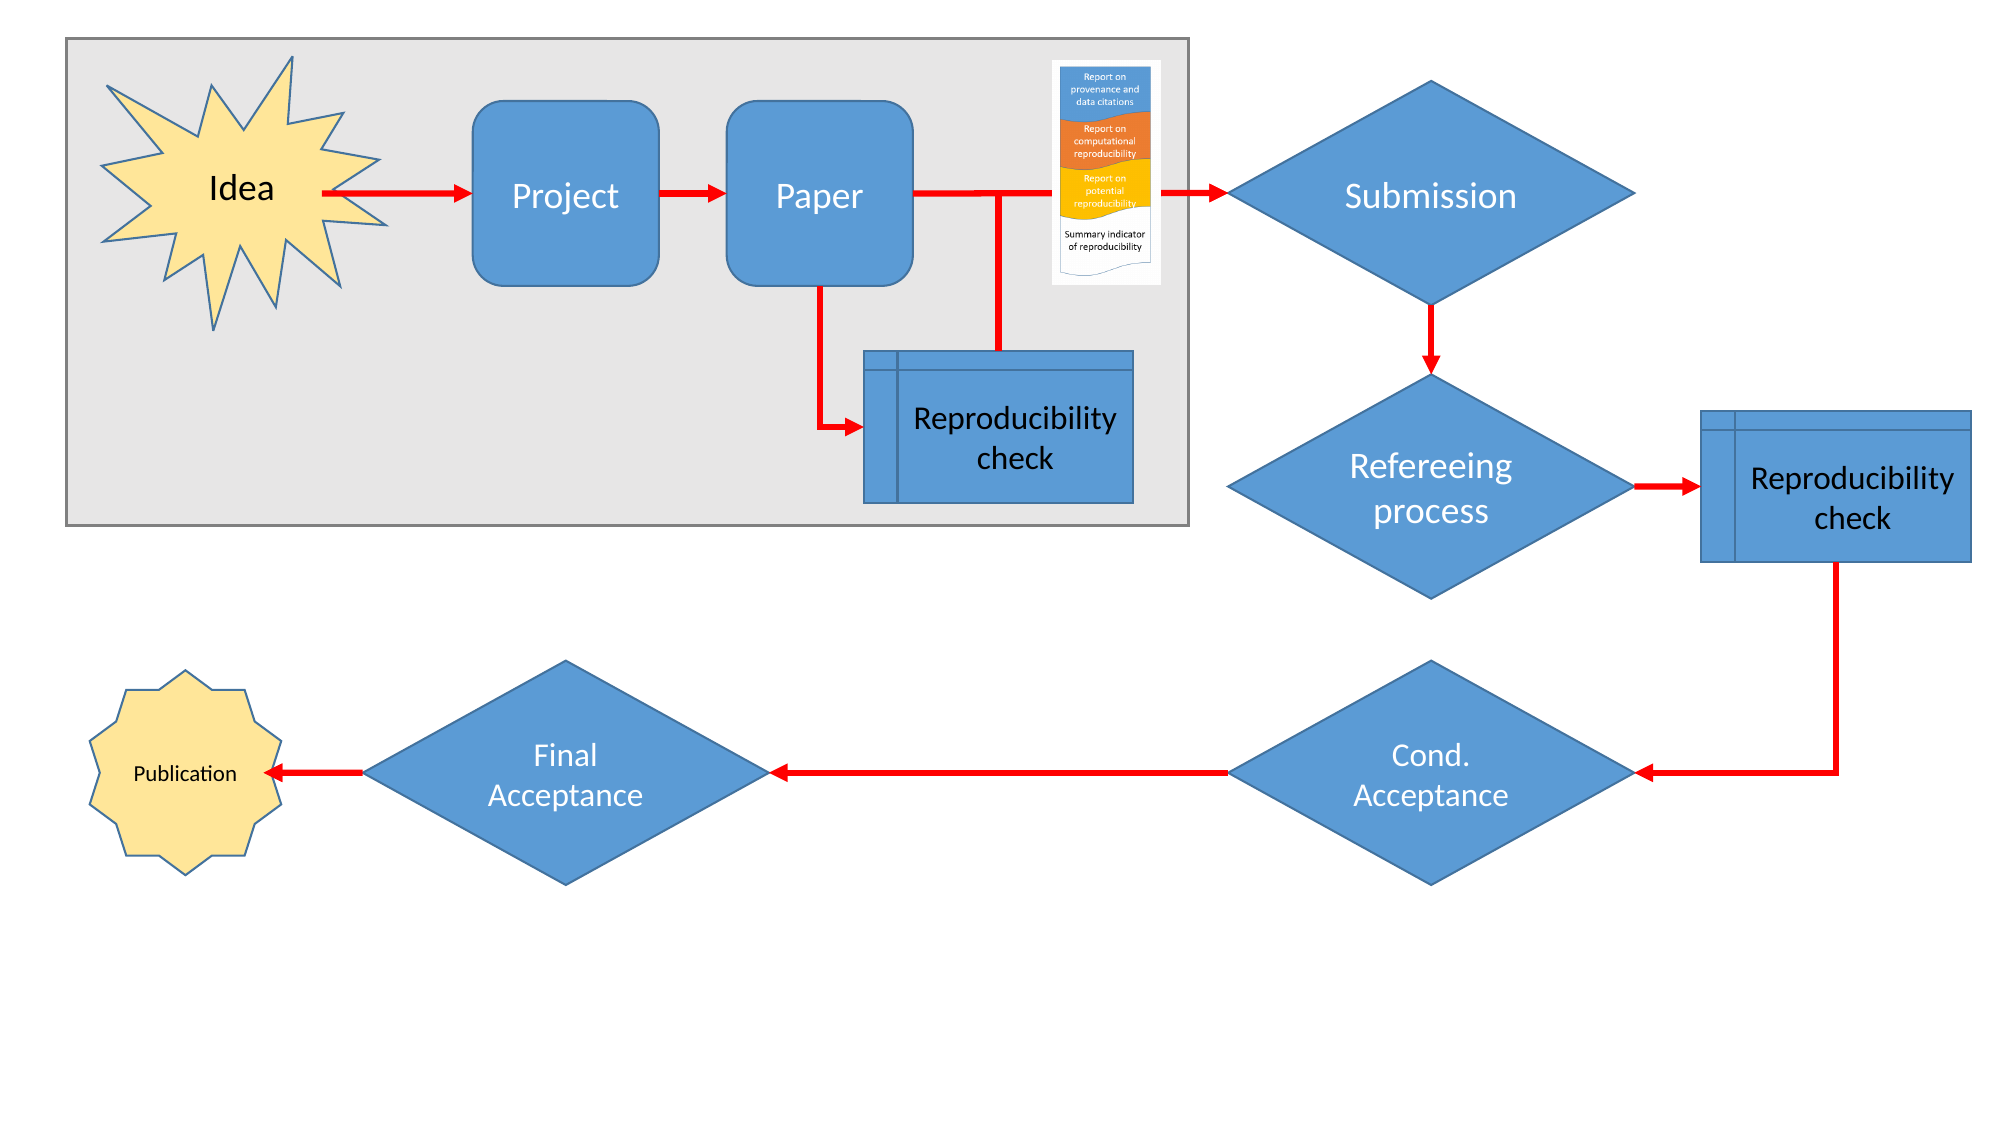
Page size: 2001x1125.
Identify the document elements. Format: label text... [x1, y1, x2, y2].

text_box Paper [725, 99, 914, 287]
text_box Reproducibility check [863, 350, 1134, 504]
picture [1052, 60, 1161, 285]
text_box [1629, 566, 1841, 769]
text_box Refereeing process [1225, 373, 1634, 600]
text_box Project [471, 99, 660, 287]
text_box Publication [88, 668, 283, 877]
text_box Reproducibility check [1700, 410, 1972, 563]
text_box Submission [1227, 79, 1637, 305]
text_box Cond. Acceptance [1228, 659, 1635, 887]
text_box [1034, 157, 1193, 387]
text_box Final Acceptance [363, 659, 770, 887]
text_box [65, 37, 1189, 526]
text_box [771, 334, 913, 379]
text_box Idea [99, 55, 390, 332]
